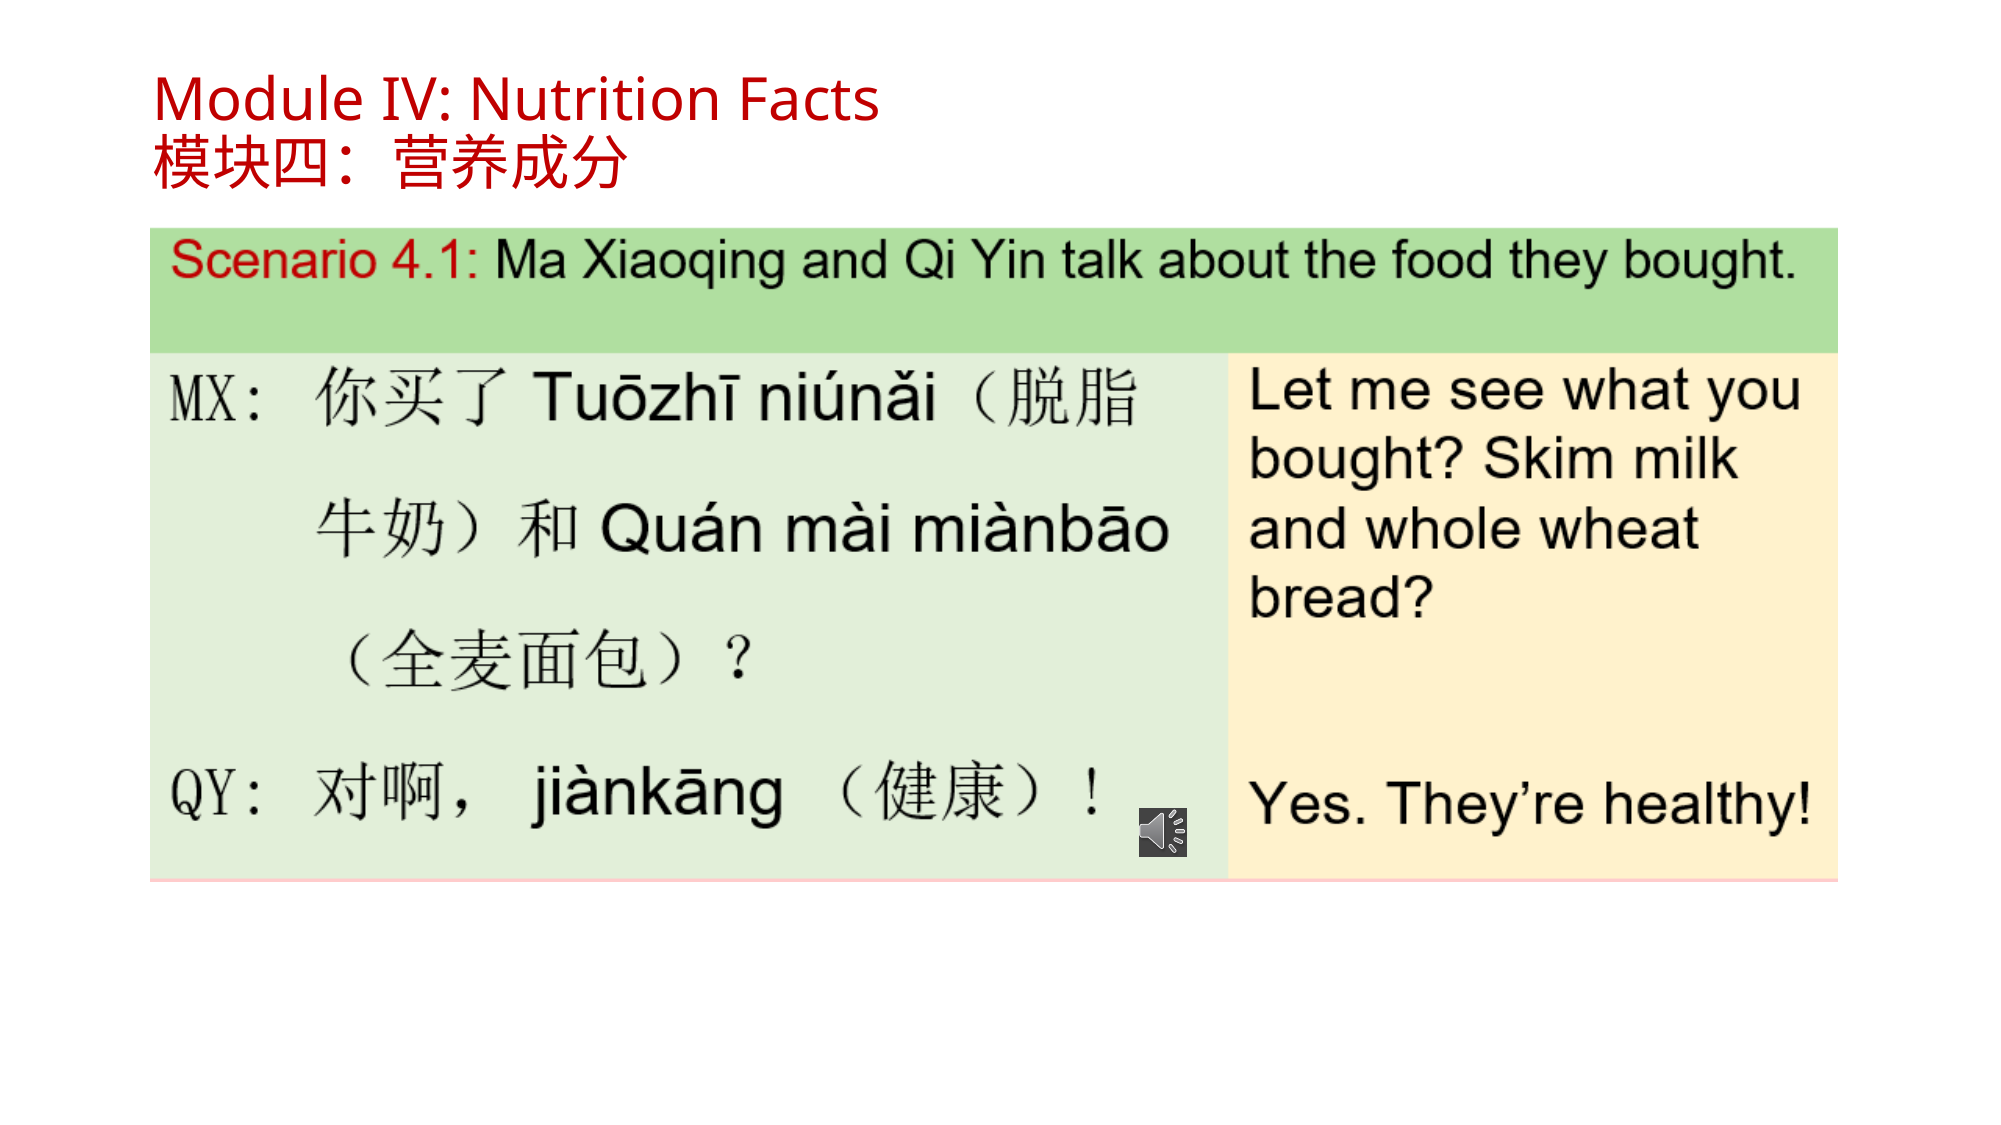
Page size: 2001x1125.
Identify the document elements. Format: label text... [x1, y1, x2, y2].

picture [1138, 807, 1189, 858]
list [150, 222, 1838, 882]
title Module IV: Nutrition Facts 模块四：营养成分 [137, 59, 1863, 278]
